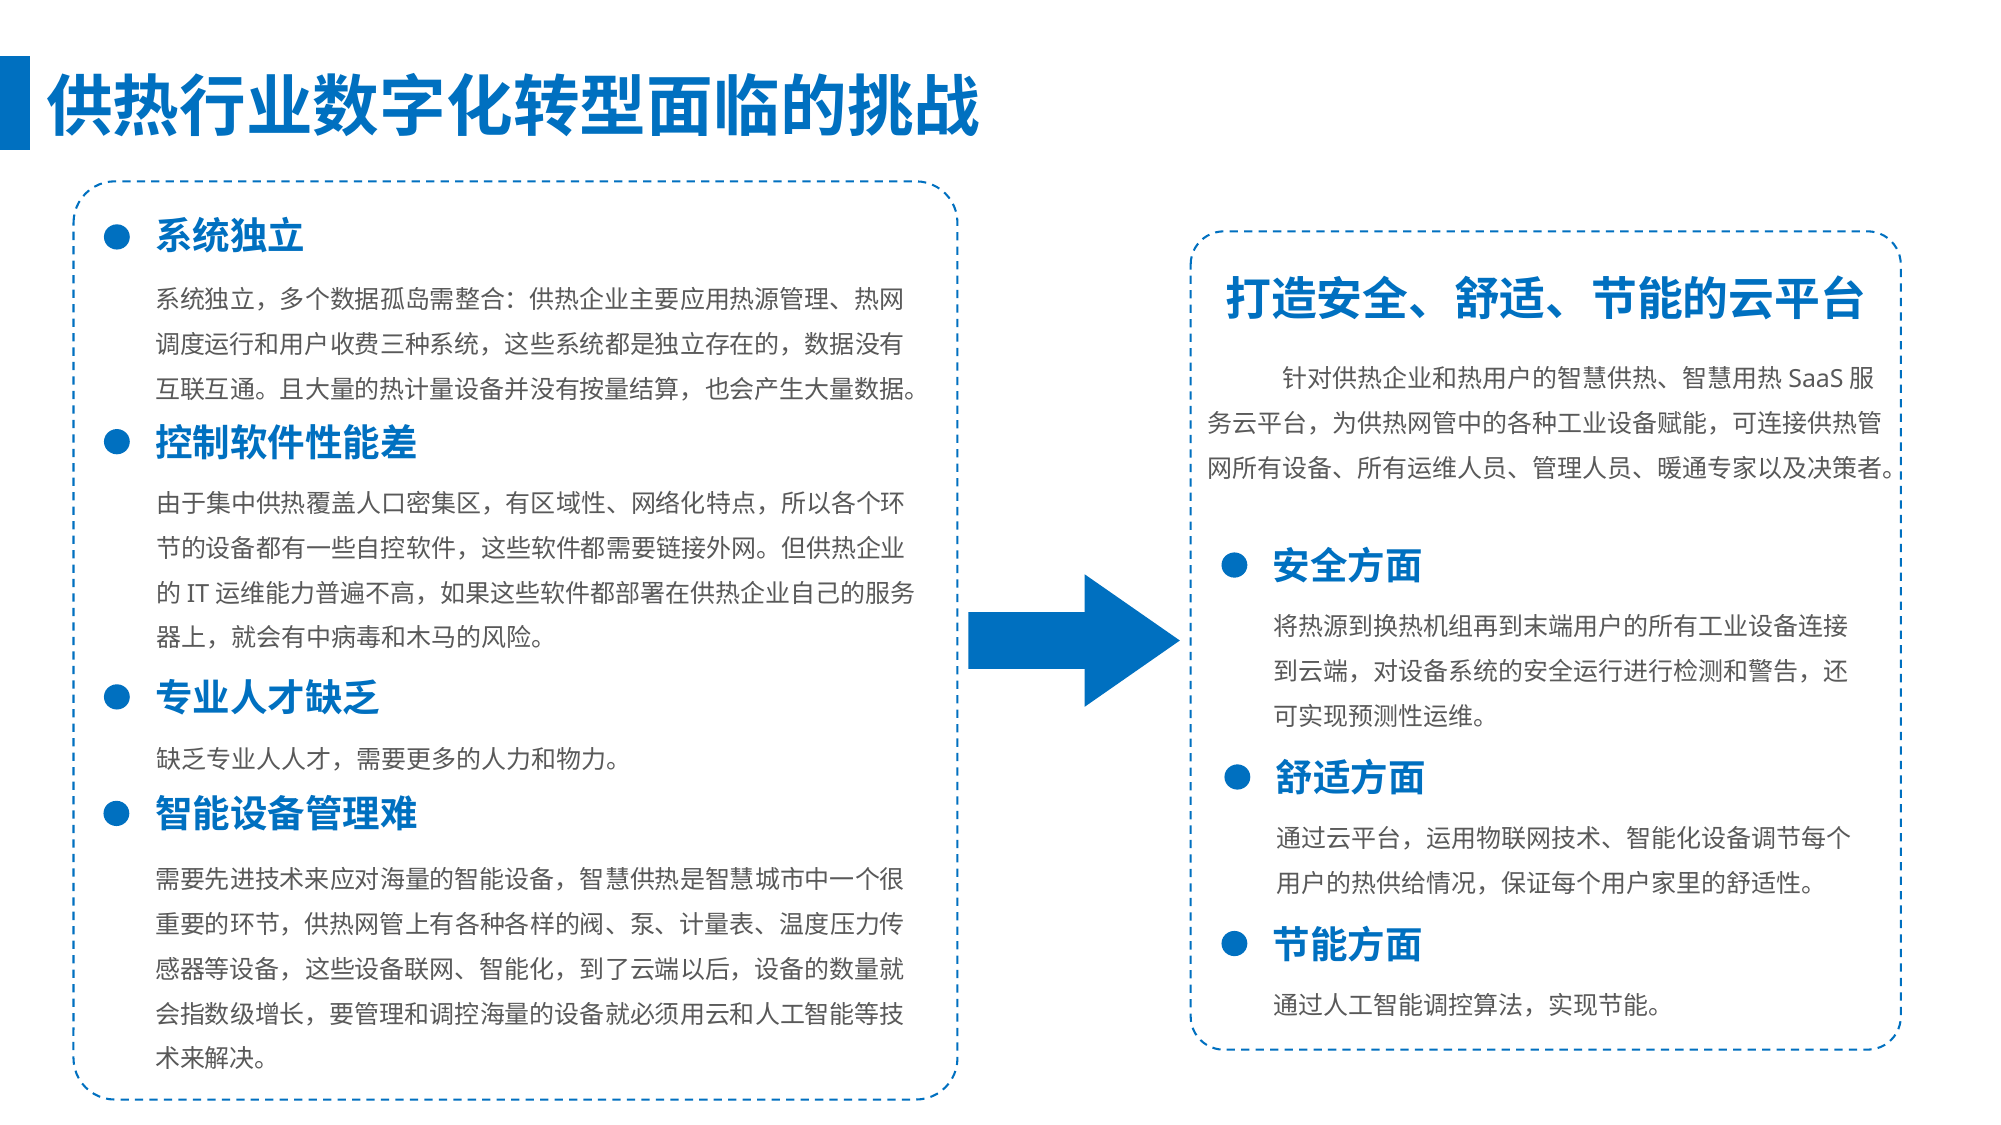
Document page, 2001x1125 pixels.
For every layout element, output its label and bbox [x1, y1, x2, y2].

text_box [967, 572, 1182, 709]
text_box [1190, 231, 1901, 1050]
text_box [73, 181, 958, 1100]
text_box [0, 56, 1024, 153]
